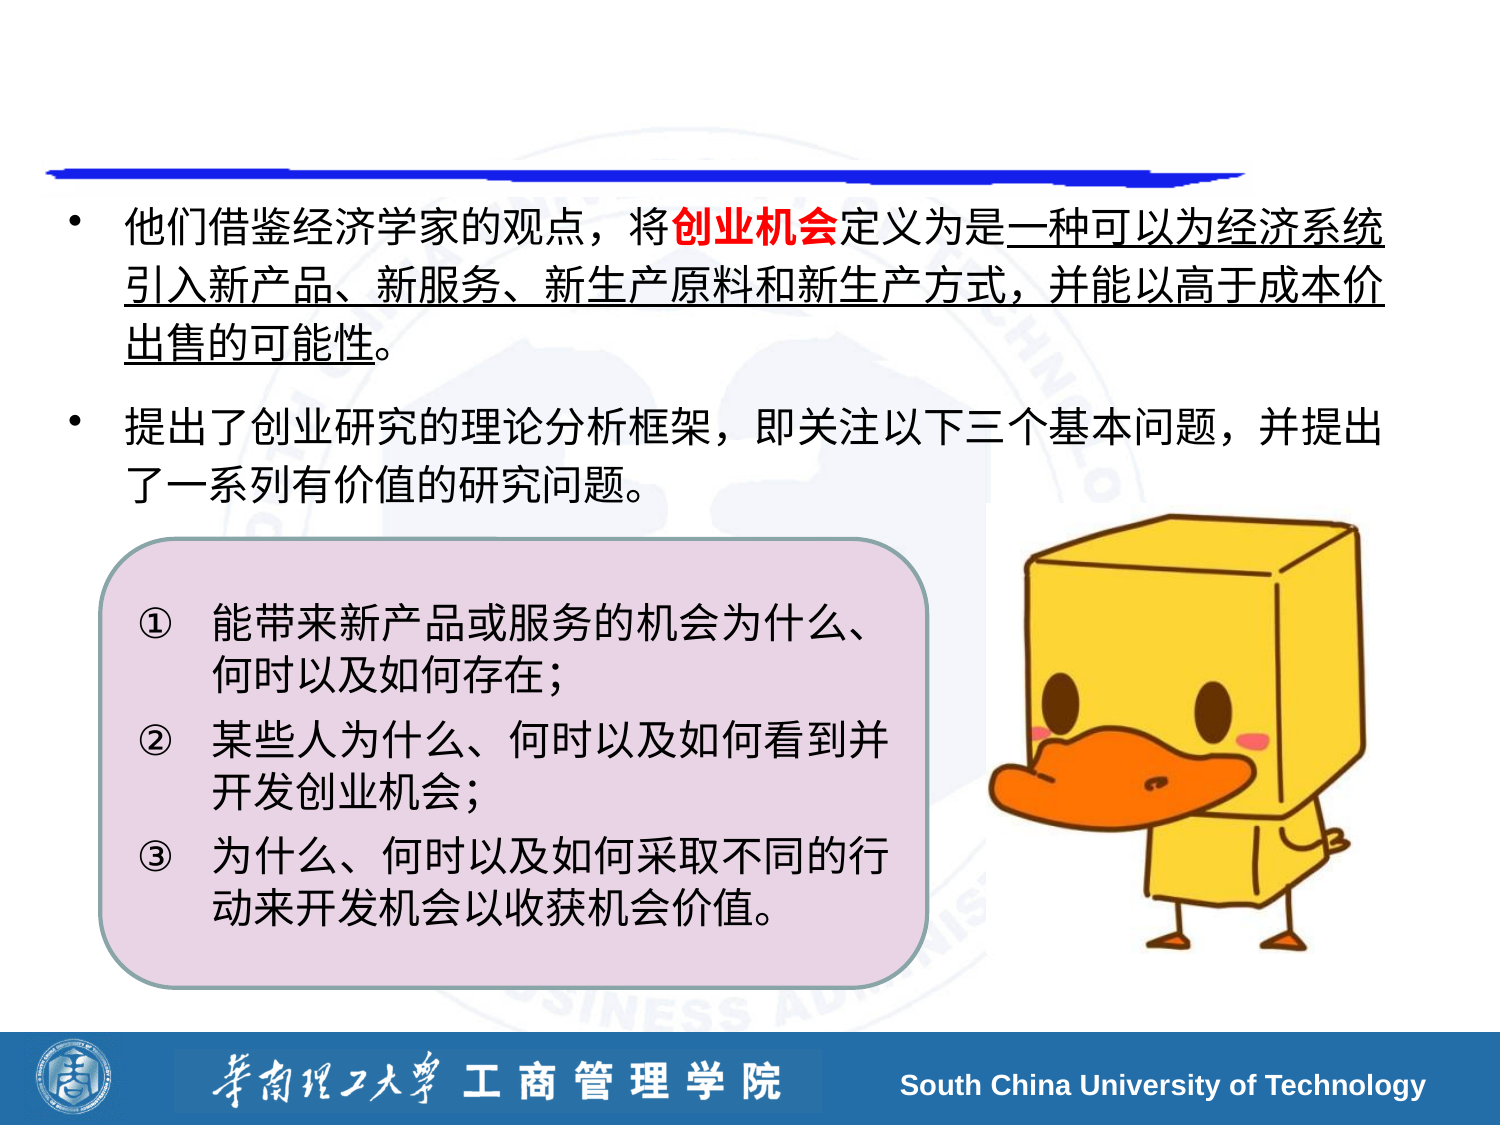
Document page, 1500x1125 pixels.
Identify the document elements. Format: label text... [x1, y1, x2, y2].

text_box 能带来新产品或服务的机会为什么、何时以及如何存在； 某些人为什么、何时以及如何看到并开发创业机会； 为什么、何时以及如何采取不同的行动来开发机会以收获机会价值。 [98, 536, 930, 990]
text_box South China University of Technology [826, 1058, 1500, 1125]
picture [0, 503, 1500, 1125]
text_box 他们借鉴经济学家的观点，将创业机会定义为是一种可以为经济系统引入新产品、新服务、新生产原料和新生产方式，并能以高于成本价出售的可能性。 提出了创业研究的理论分析框架，即关注以下三个基本问题，并提出了一系列有价值的研究问题。 [53, 184, 1400, 528]
picture [41, 105, 1270, 197]
